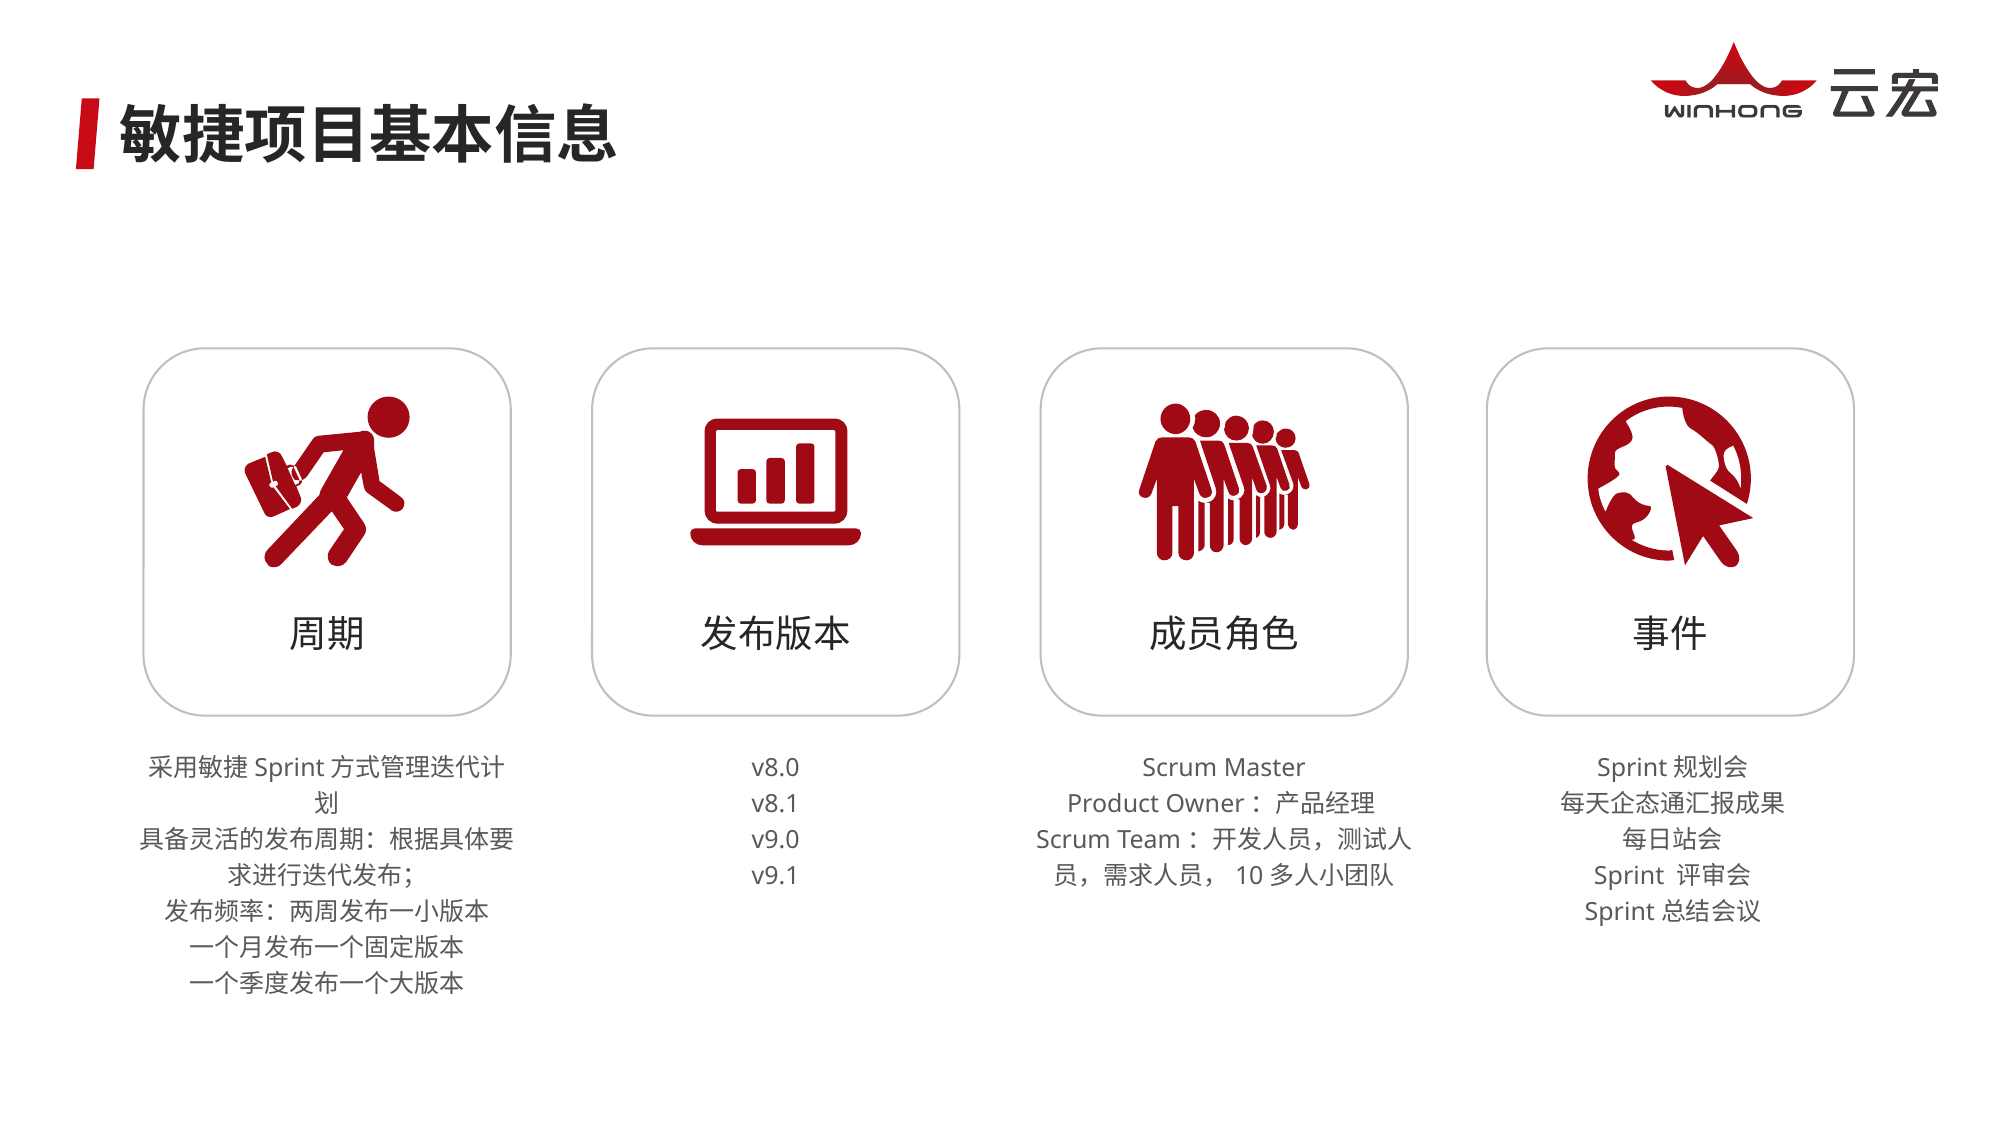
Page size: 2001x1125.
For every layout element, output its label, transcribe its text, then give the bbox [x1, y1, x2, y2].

text_box Scrum Master Product Owner：产品经理 Scrum Team：开发人员，测试人员，需求人员，10多人小团队 [1021, 738, 1428, 897]
picture [1638, 0, 1954, 178]
text_box v8.0 v8.1 v9.0 v9.1 [572, 738, 979, 933]
text_box 采用敏捷Sprint方式管理迭代计划 具备灵活的发布周期：根据具体要求进行迭代发布； 发布频率：两周发布一小版本 一个月发布一个固定版本 一个季度发布一个大版本 [124, 738, 530, 1005]
text_box 敏捷项目基本信息 [104, 87, 635, 177]
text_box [143, 348, 511, 716]
text_box Sprint规划会 每天企态通汇报成果 每日站会 Sprint 评审会 Sprint总结会议 [1469, 738, 1876, 933]
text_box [1040, 348, 1409, 716]
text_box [1486, 348, 1855, 716]
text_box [591, 348, 960, 716]
